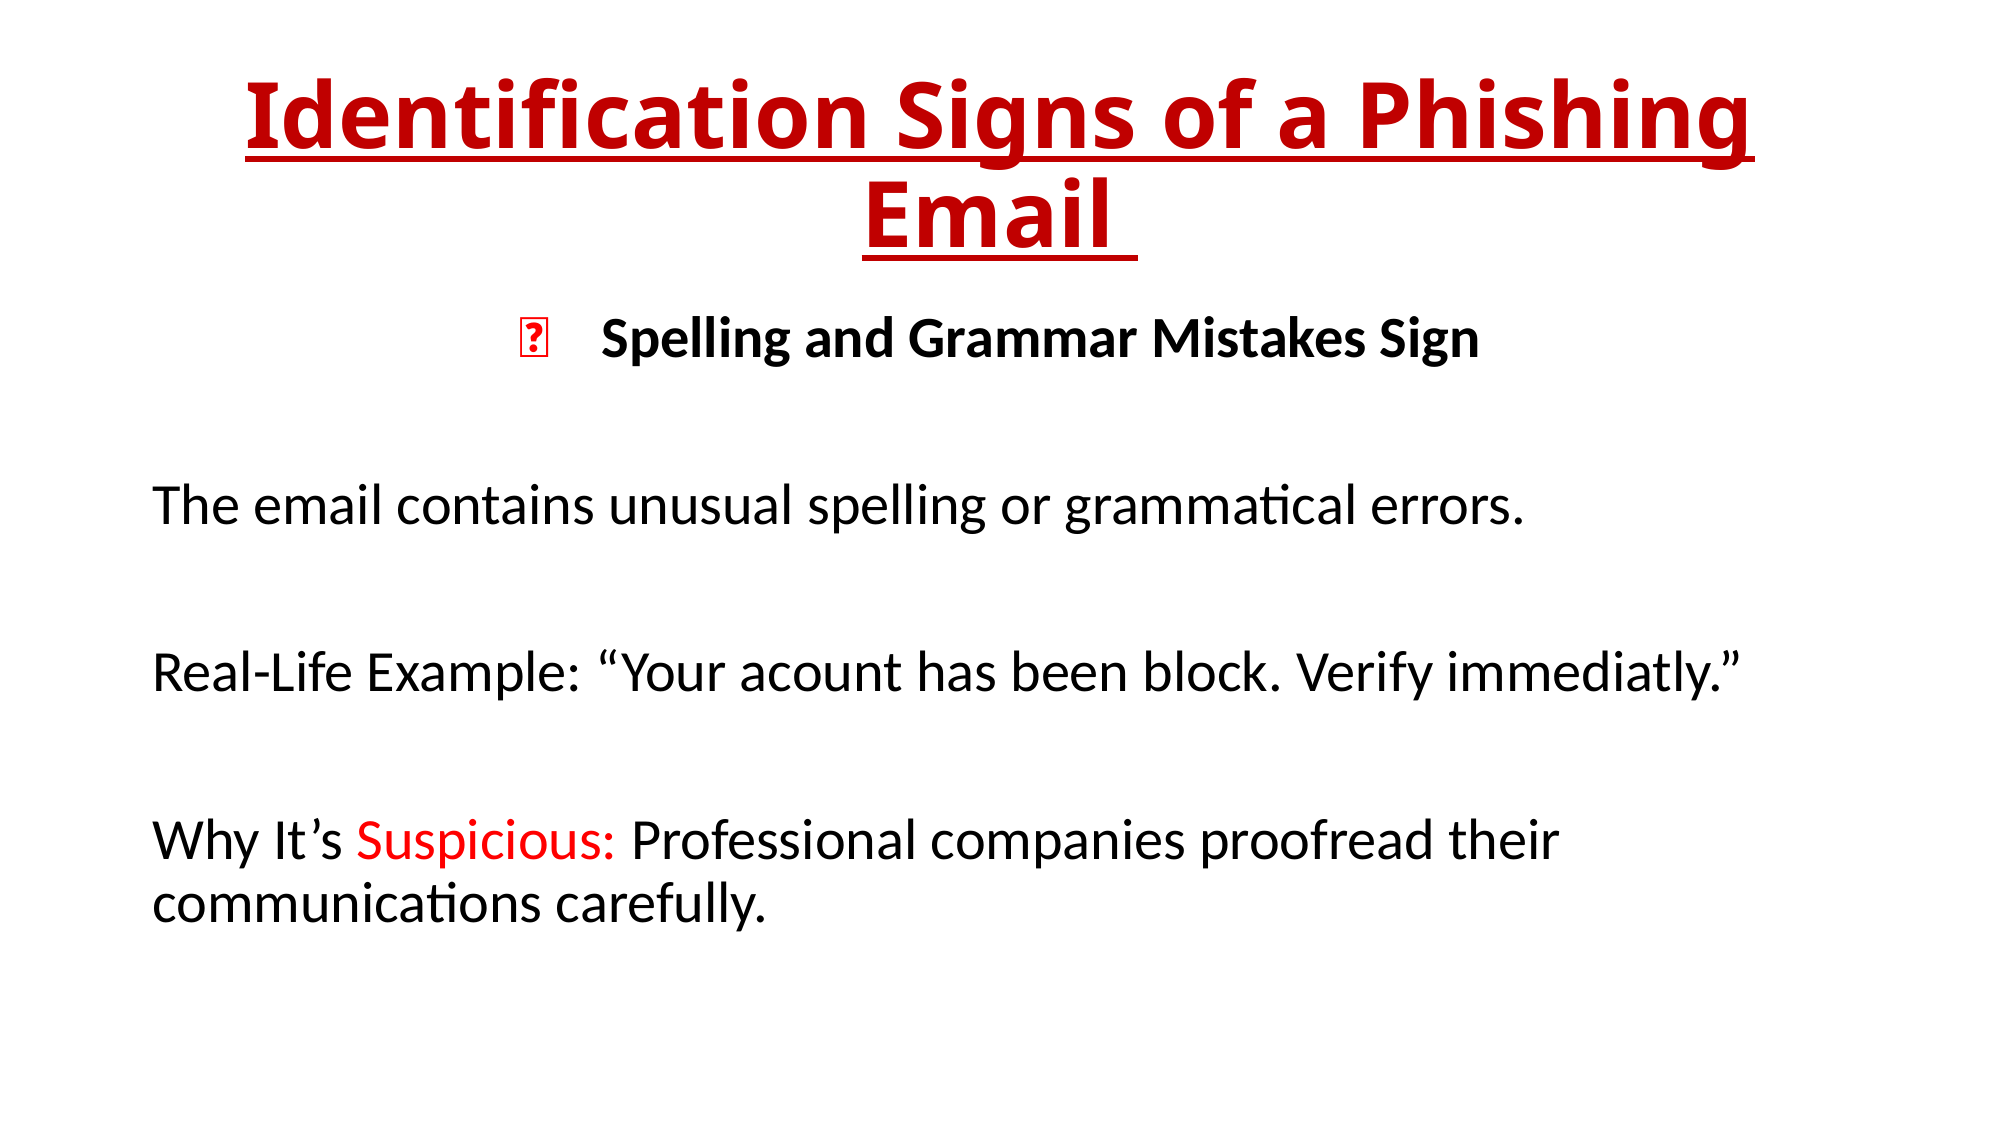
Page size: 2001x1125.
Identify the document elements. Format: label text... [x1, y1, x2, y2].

list 📌 Spelling and Grammar Mistakes Sign The email contains unusual spelling or grammatical errors. Real-Life Example: “Your acount has been block. Verify immediatly.” Why It’s Suspicious: Professional companies proofread their communications carefully. [137, 299, 1863, 1014]
title Identification Signs of a Phishing Email [137, 59, 1863, 278]
